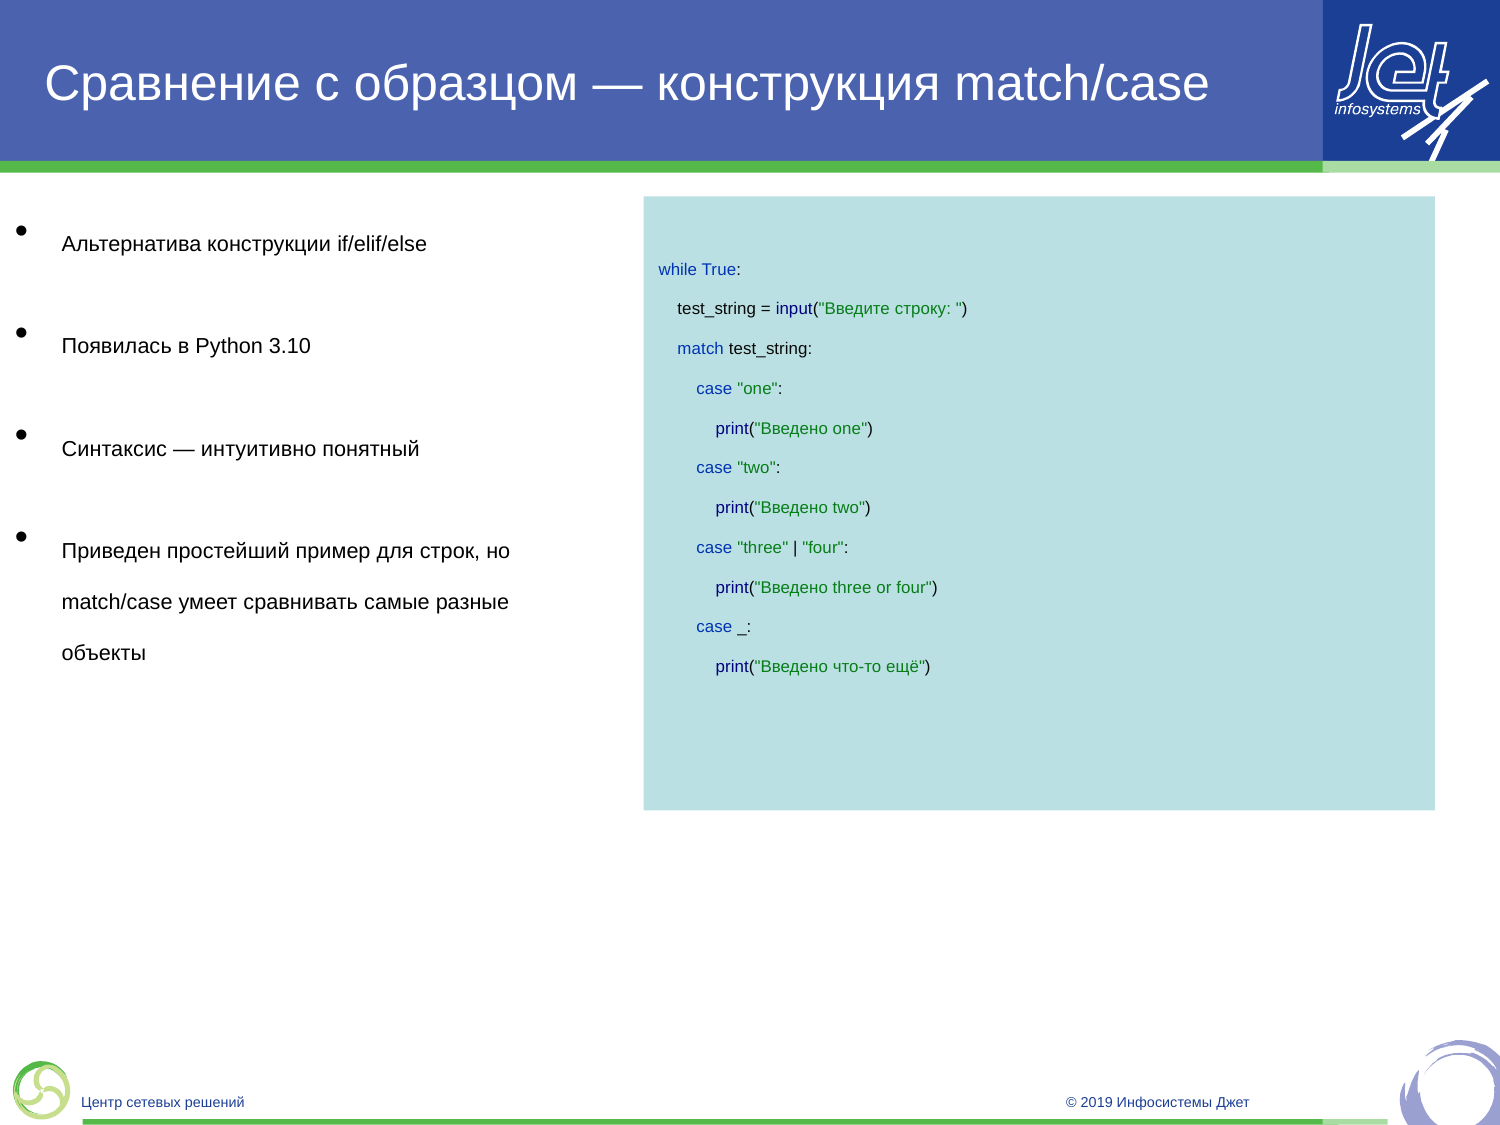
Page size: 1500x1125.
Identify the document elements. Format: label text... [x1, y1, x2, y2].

title Сравнение с образцом — конструкция match/case [29, 21, 1294, 140]
text_box Альтернатива конструкции if/elif/else Появилась в Python 3.10 Синтаксис — интуитивно понятный Приведен простейший пример для строк, но match/case умеет сравнивать самые разные объекты [0, 197, 615, 724]
text_box while True: test_string = input("Введите строку: ") match test_string: case "one": print("Введено one") case "two": print("Введено two") case "three" | "four": print("Введено three or four") case _: print("Введено что-то ещё") [643, 196, 1435, 811]
